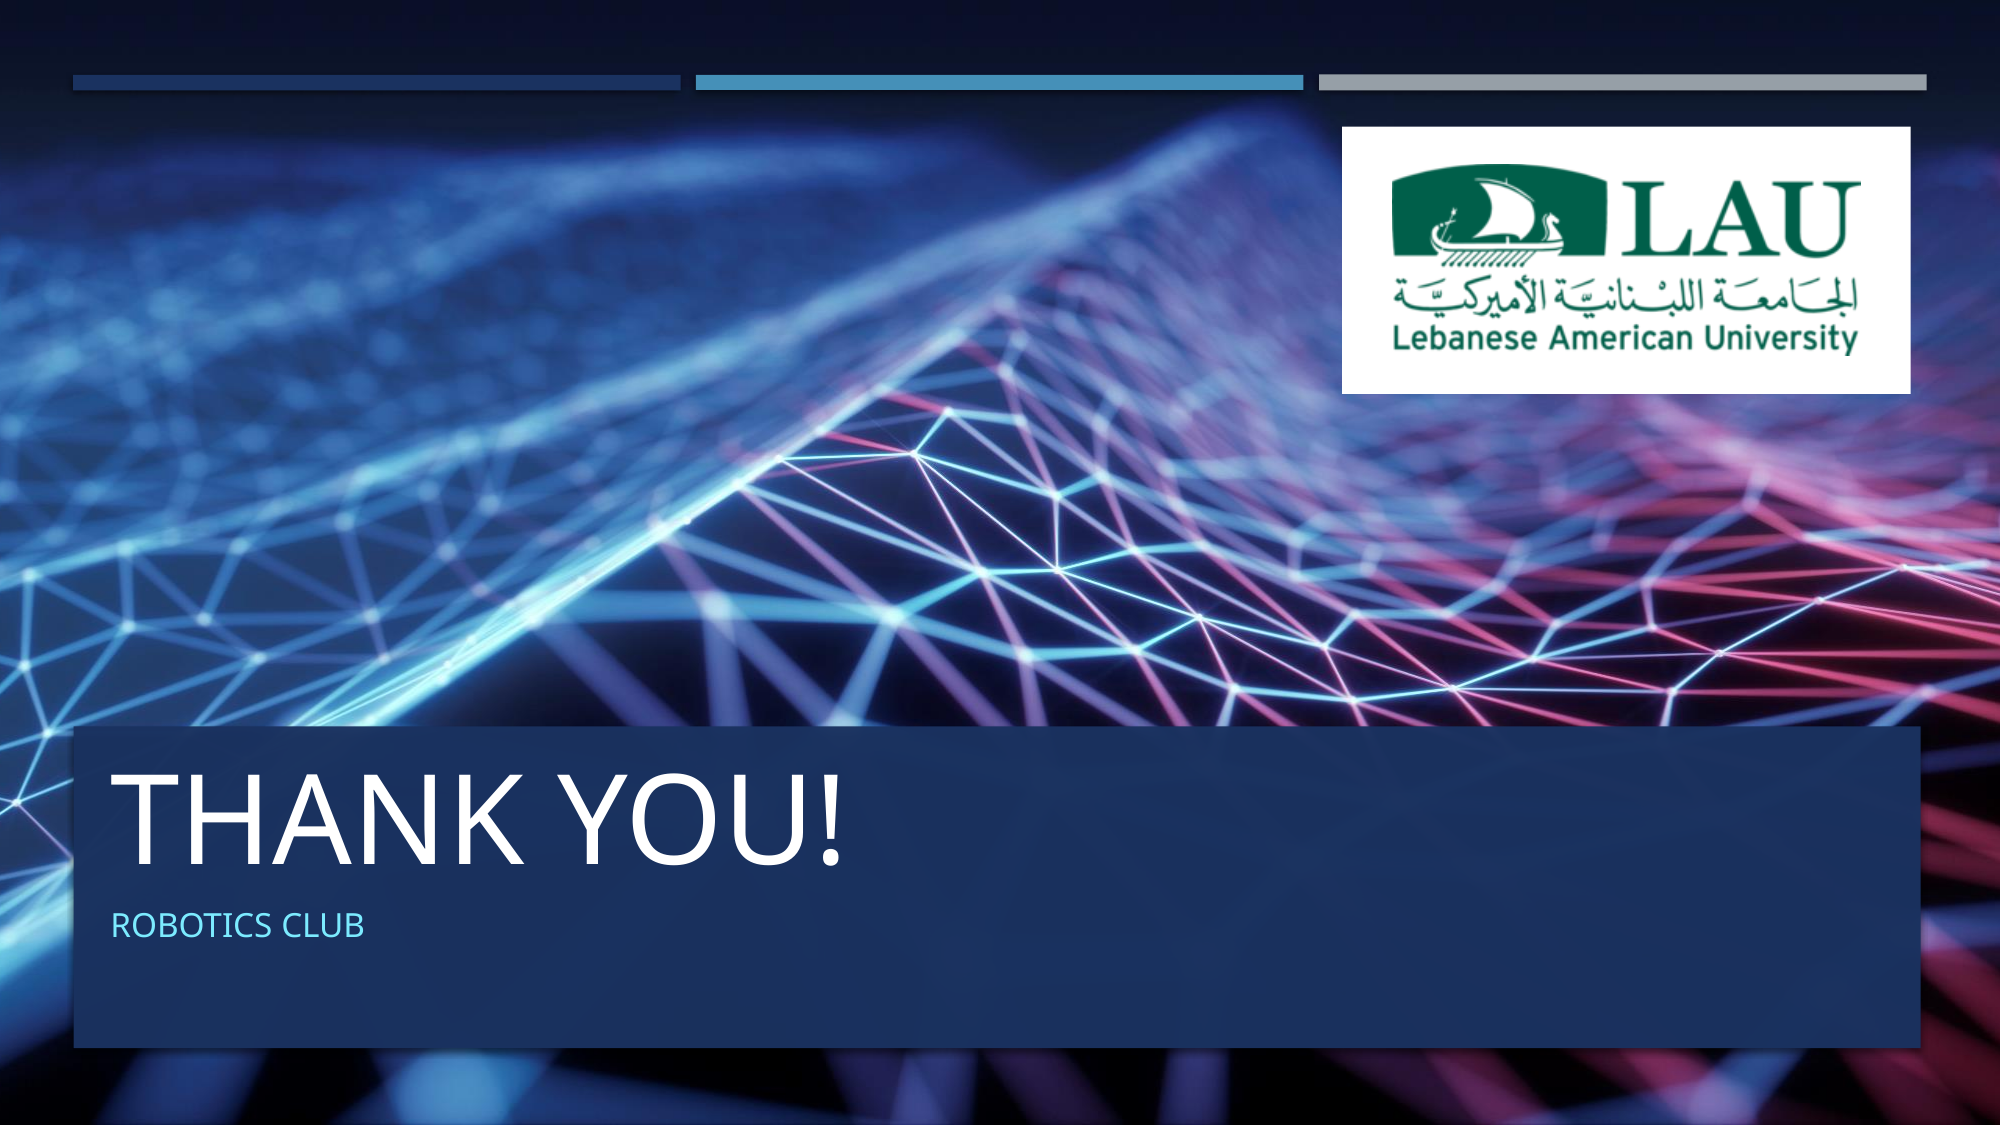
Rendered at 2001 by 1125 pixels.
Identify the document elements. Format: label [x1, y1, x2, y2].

picture [0, 0, 2000, 1125]
text_box [72, 73, 1928, 92]
